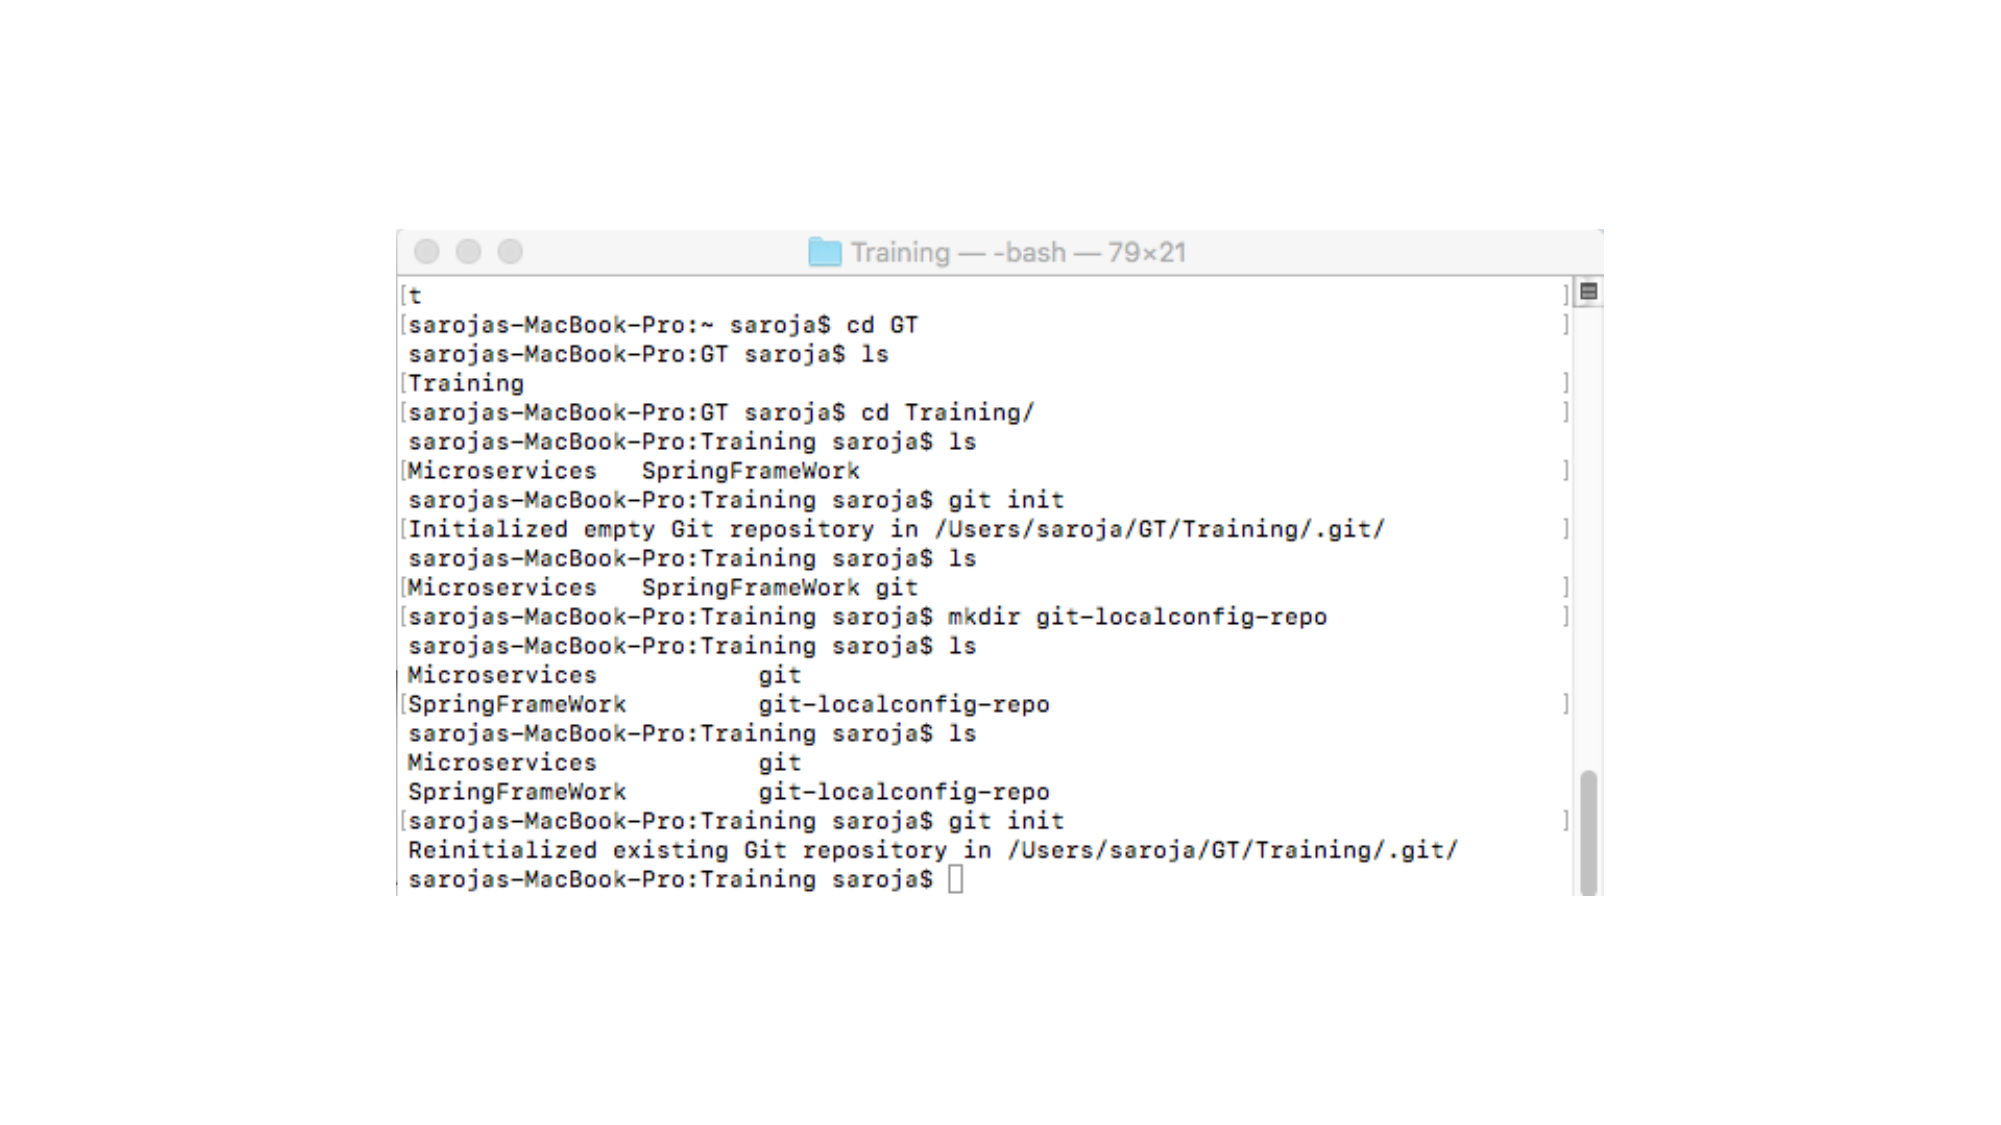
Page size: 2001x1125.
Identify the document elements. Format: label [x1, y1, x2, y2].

picture [396, 229, 1604, 896]
